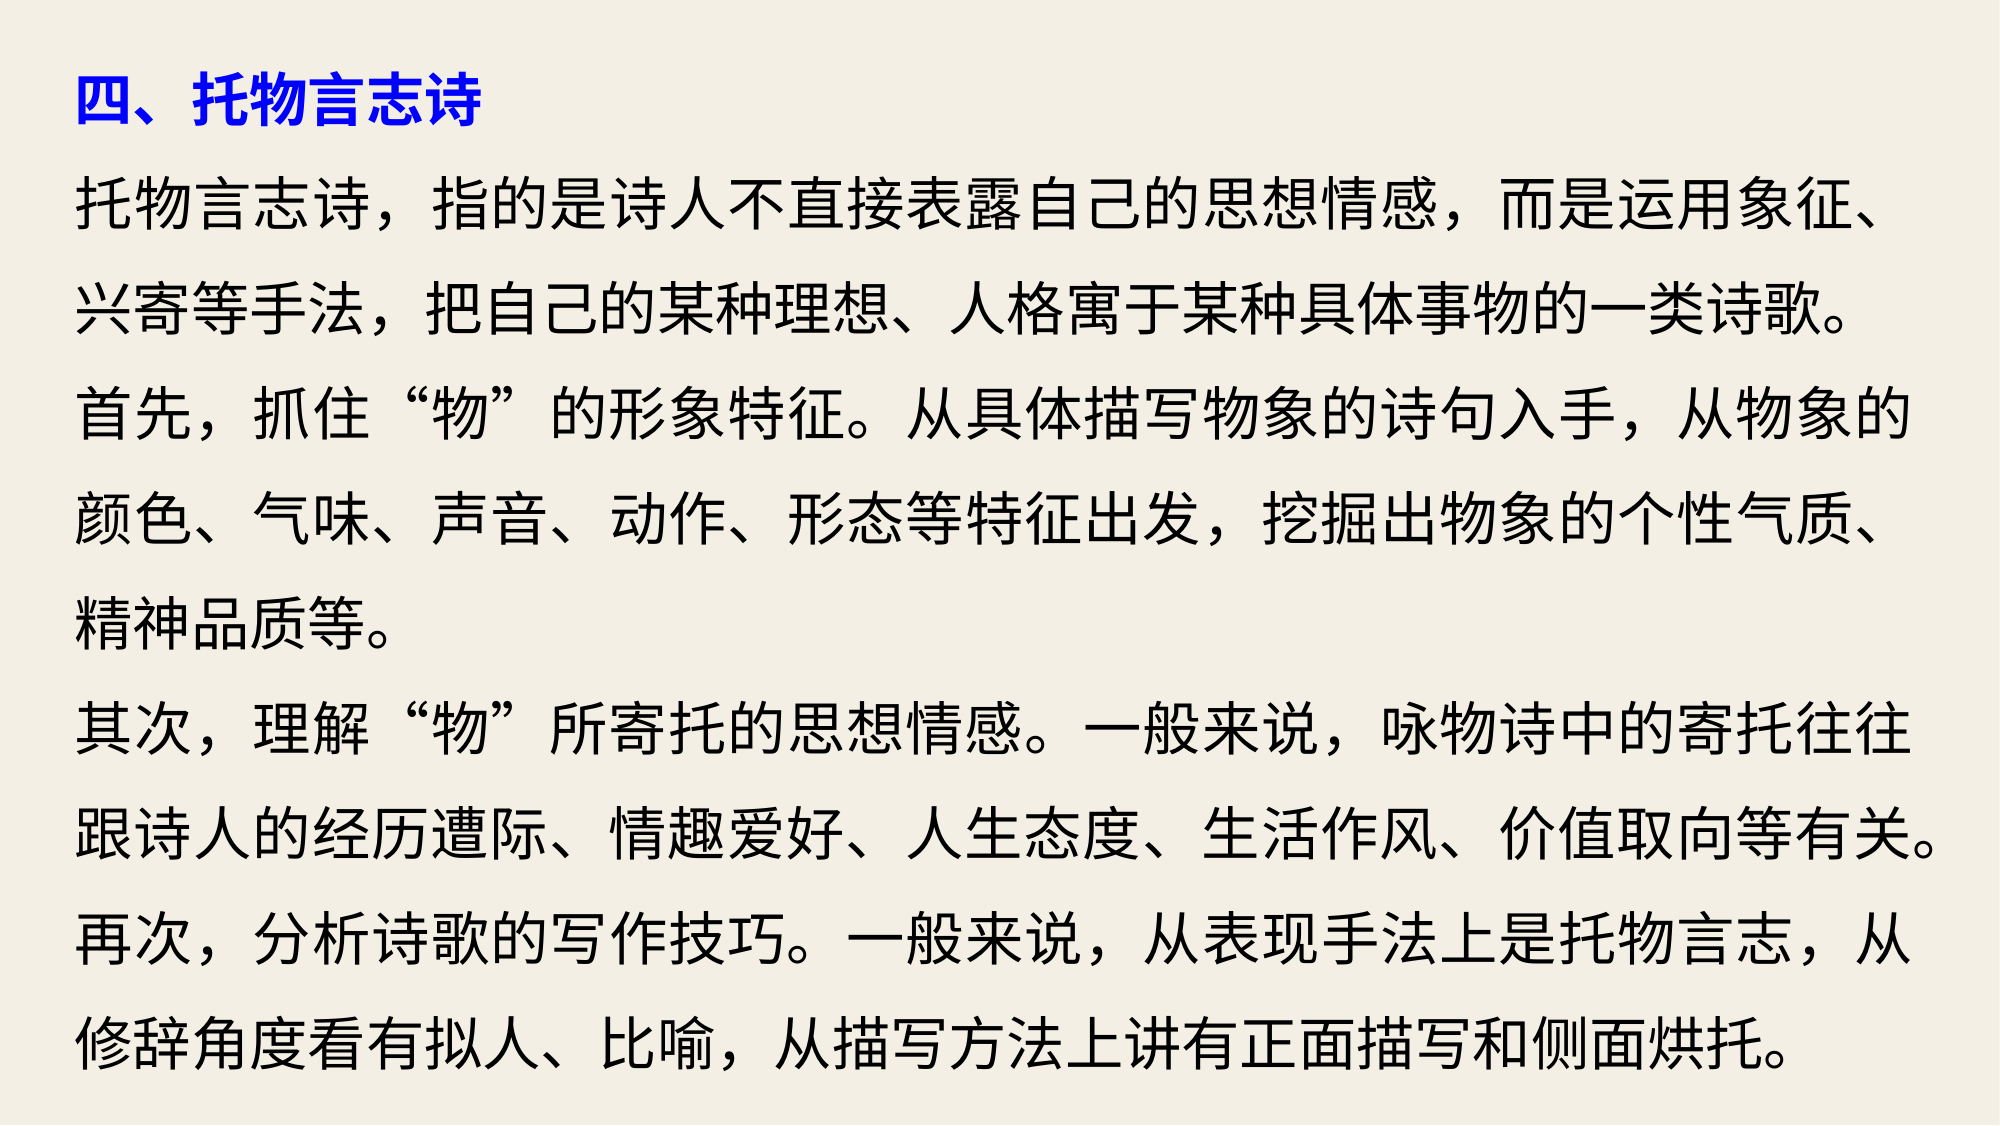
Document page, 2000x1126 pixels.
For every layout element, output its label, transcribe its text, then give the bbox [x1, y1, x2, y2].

text_box 四、托物言志诗 托物言志诗，指的是诗人不直接表露自己的思想情感，而是运用象征、兴寄等手法，把自己的某种理想、人格寓于某种具体事物的一类诗歌。 首先，抓住“物”的形象特征。从具体描写物象的诗句入手，从物象的颜色、气味、声音、动作、形态等特征出发，挖掘出物象的个性气质、精神品质等。 其次，理解“物”所寄托的思想情感。一般来说，咏物诗中的寄托往往跟诗人的经历遭际、情趣爱好、人生态度、生活作风、价值取向等有关。 再次，分析诗歌的写作技巧。一般来说，从表现手法上是托物言志，从修辞角度看有拟人、比喻，从描写方法上讲有正面描写和侧面烘托。 [54, 17, 1933, 1087]
